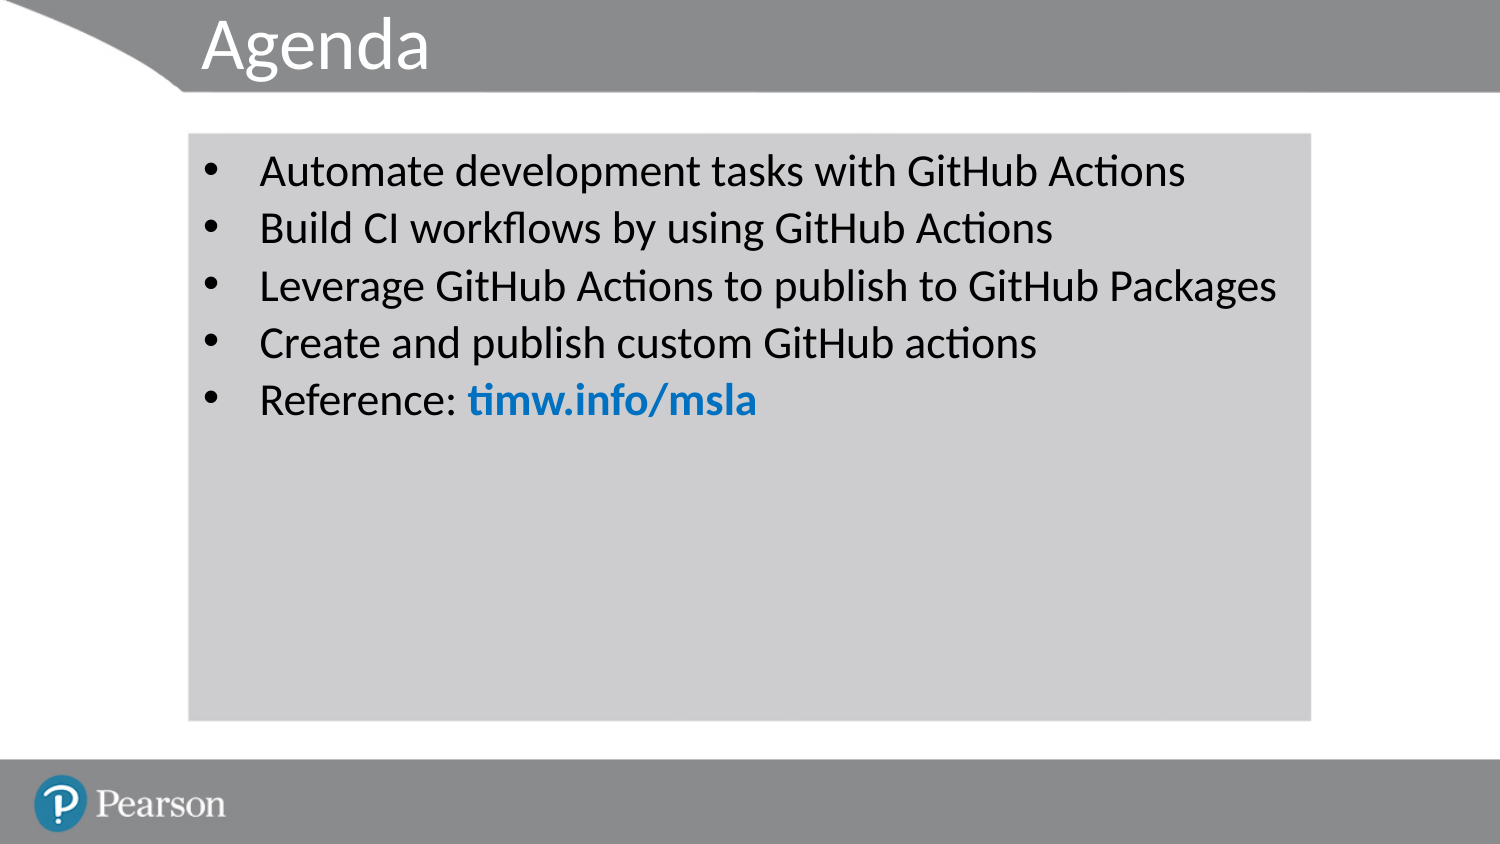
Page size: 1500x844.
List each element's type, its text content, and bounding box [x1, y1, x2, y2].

list Automate development tasks with GitHub Actions Build CI workflows by using GitHub Actions Leverage GitHub Actions to publish to GitHub Packages Create and publish custom GitHub actions Reference: timw.info/msla [188, 133, 1311, 716]
title Agenda [186, 0, 1425, 79]
picture [0, 0, 1500, 844]
